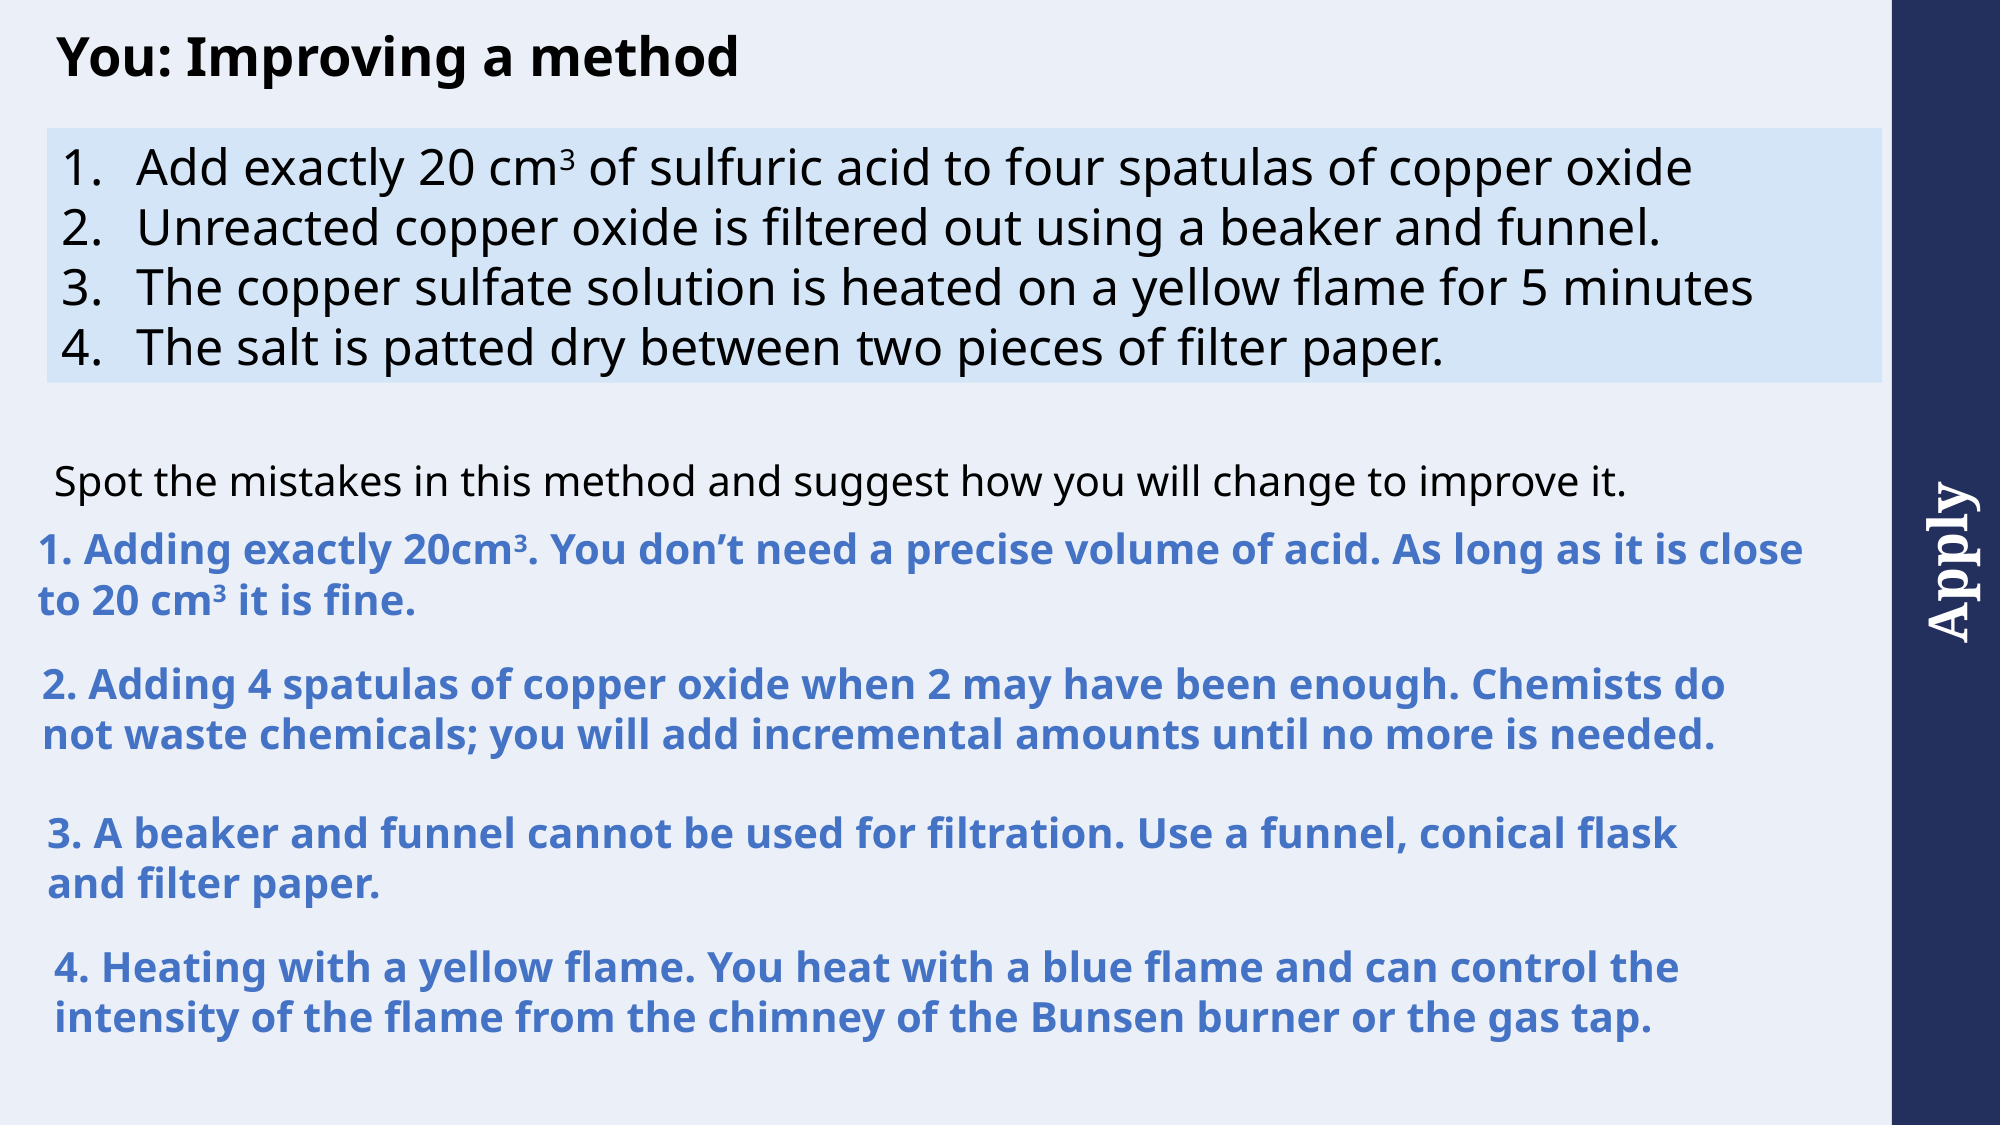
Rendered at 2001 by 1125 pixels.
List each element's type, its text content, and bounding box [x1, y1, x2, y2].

text_box 4. Heating with a yellow flame. You heat with a blue flame and can control the intensity of the flame from the chimney of the Bunsen burner or the gas tap. [39, 933, 1776, 1049]
text_box 2. Adding 4 spatulas of copper oxide when 2 may have been enough. Chemists do not waste chemicals; you will add incremental amounts until no more is needed. [27, 650, 1764, 766]
text_box 1. Adding exactly 20cm3. You don’t need a precise volume of acid. As long as it is close to 20 cm3 it is fine. [22, 516, 1858, 631]
text_box Spot the mistakes in this method and suggest how you will change to improve it. [39, 447, 1683, 513]
text_box You: Improving a method [41, 0, 1784, 119]
text_box 3. A beaker and funnel cannot be used for filtration. Use a funnel, conical flask and filter paper. [32, 799, 1769, 915]
text_box Add exactly 20 cm3 of sulfuric acid to four spatulas of copper oxide Unreacted copper oxide is filtered out using a beaker and funnel. The copper sulfate solution is heated on a yellow flame for 5 minutes The salt is patted dry between two pieces of filter paper. [47, 127, 1883, 383]
